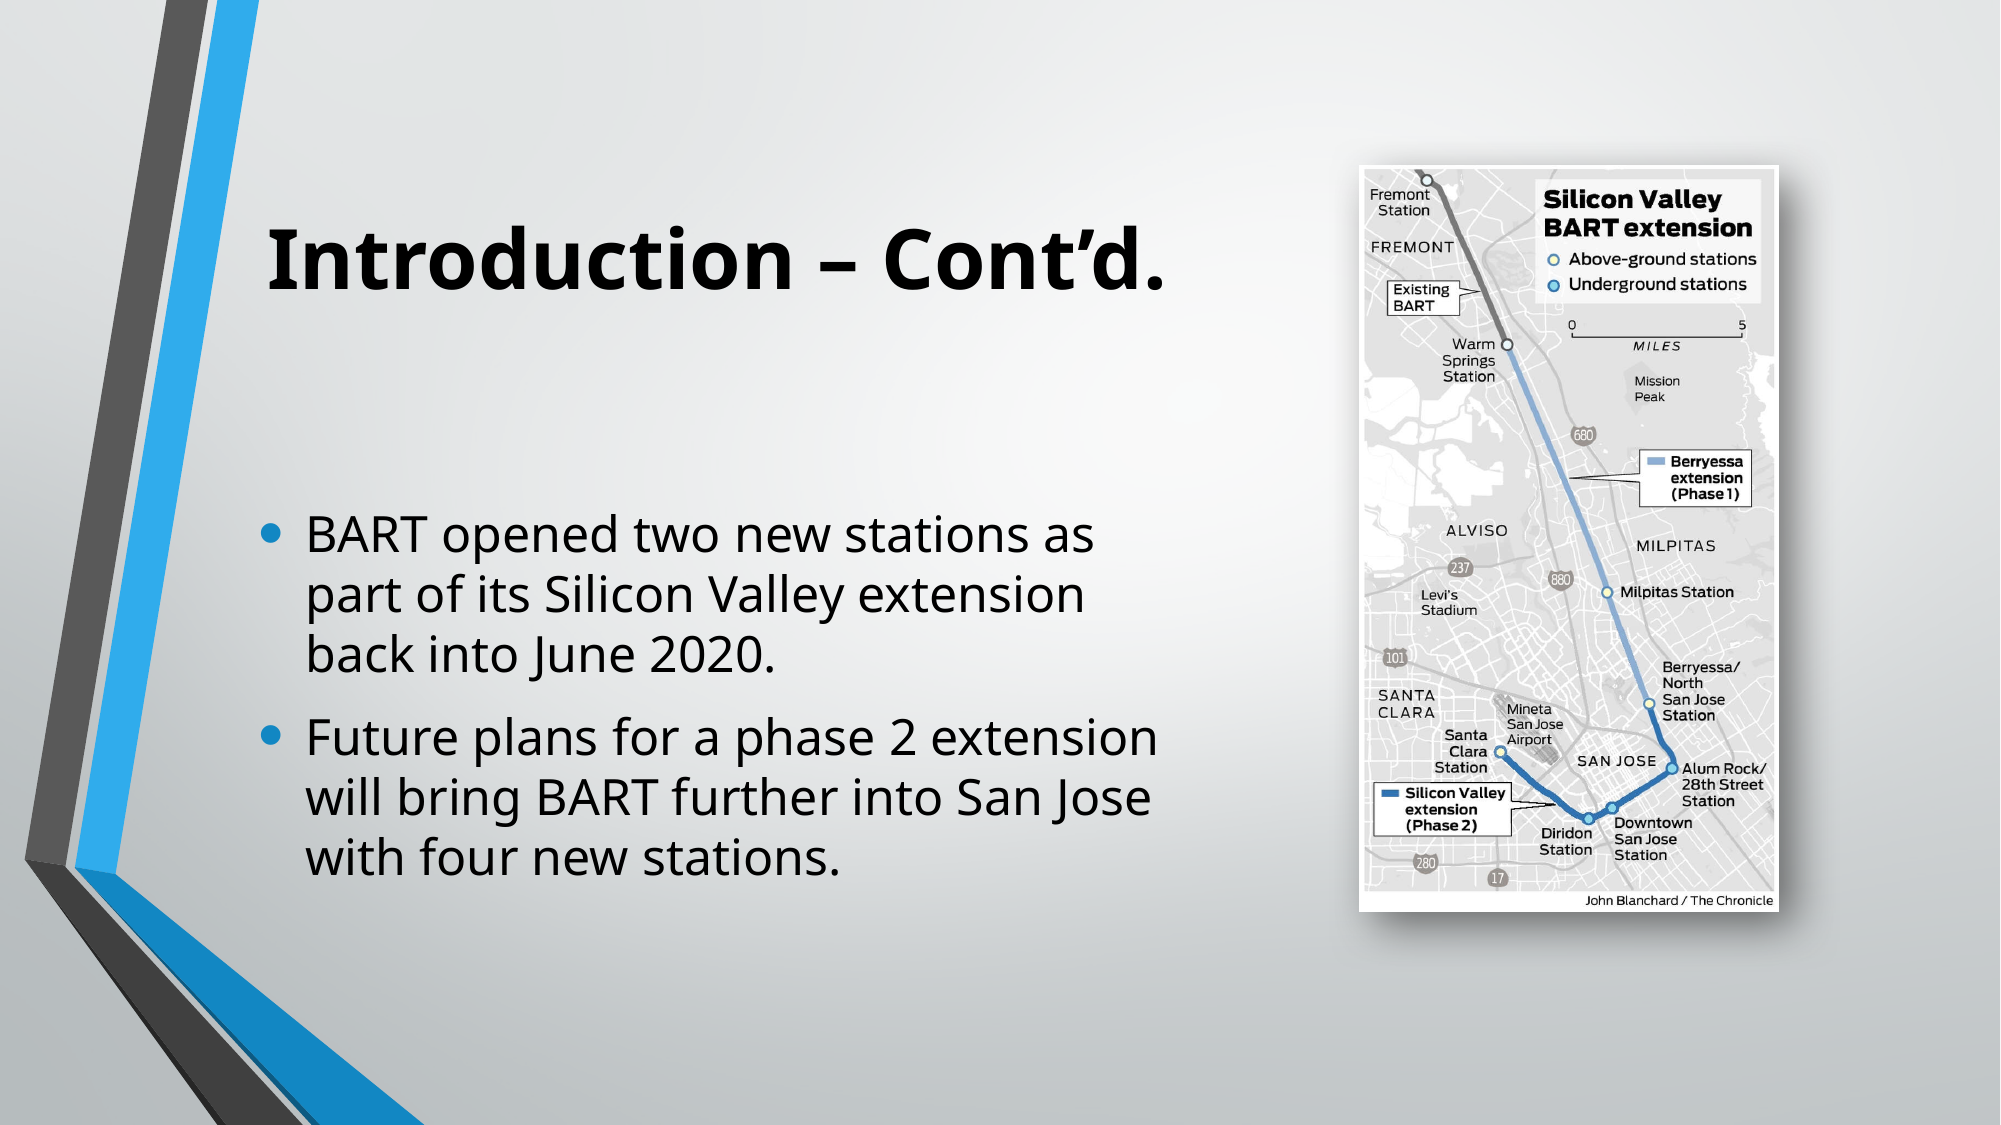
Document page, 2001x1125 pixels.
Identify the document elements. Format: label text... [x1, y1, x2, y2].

title Introduction – Cont’d. [243, 112, 1192, 400]
list BART opened two new stations as part of its Silicon Valley extension back into June 2020. Future plans for a phase 2 extension will bring BART further into San Jose with four new stations. [243, 437, 1192, 950]
picture [1359, 165, 1780, 912]
